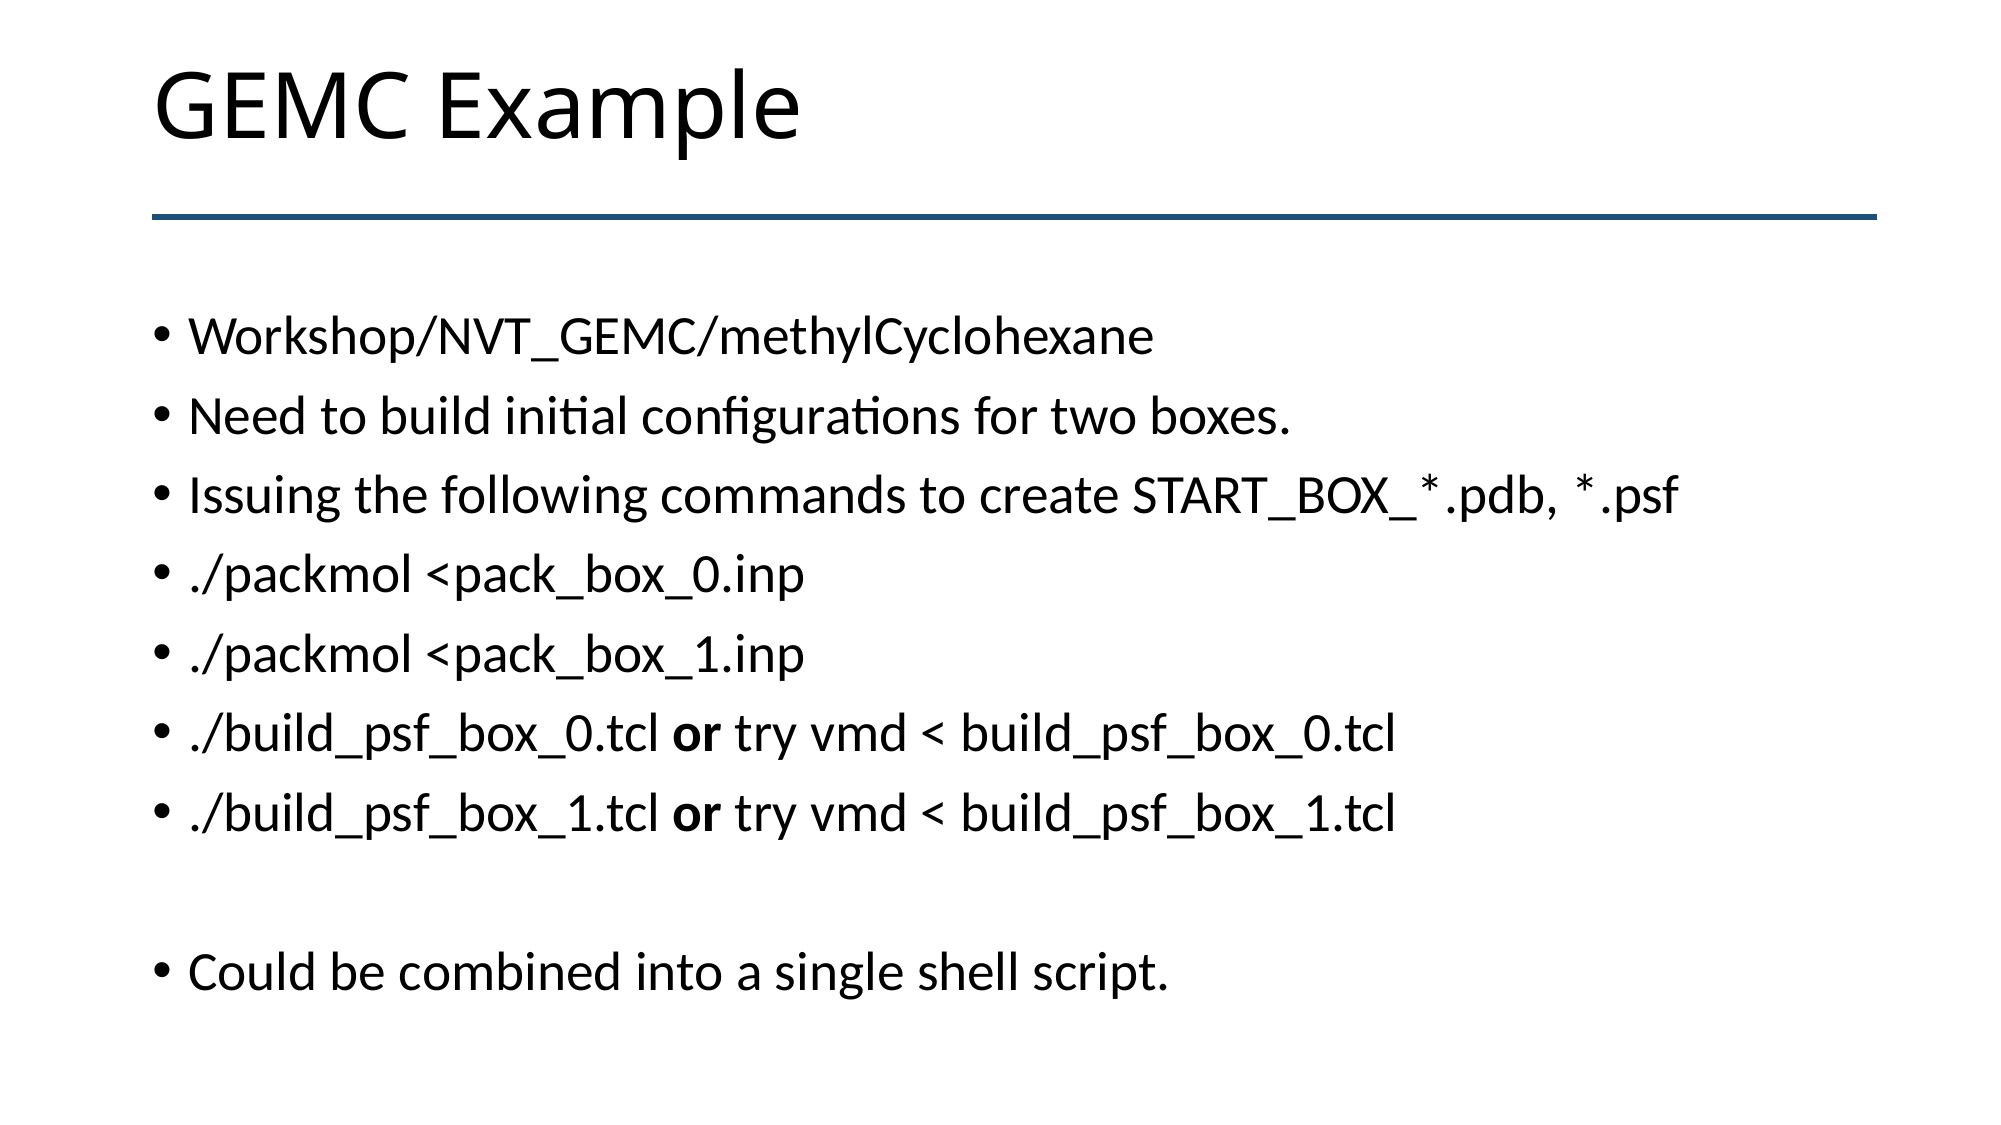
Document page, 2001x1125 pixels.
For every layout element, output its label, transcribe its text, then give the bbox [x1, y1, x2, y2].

title GEMC Example [137, 0, 1863, 218]
list Workshop/NVT_GEMC/methylCyclohexane Need to build initial configurations for two boxes. Issuing the following commands to create START_BOX_*.pdb, *.psf ./packmol <pack_box_0.inp ./packmol <pack_box_1.inp ./build_psf_box_0.tcl or try vmd < build_psf_box_0.tcl ./build_psf_box_1.tcl or try vmd < build_psf_box_1.tcl Could be combined into a single shell script. [137, 299, 1863, 1014]
